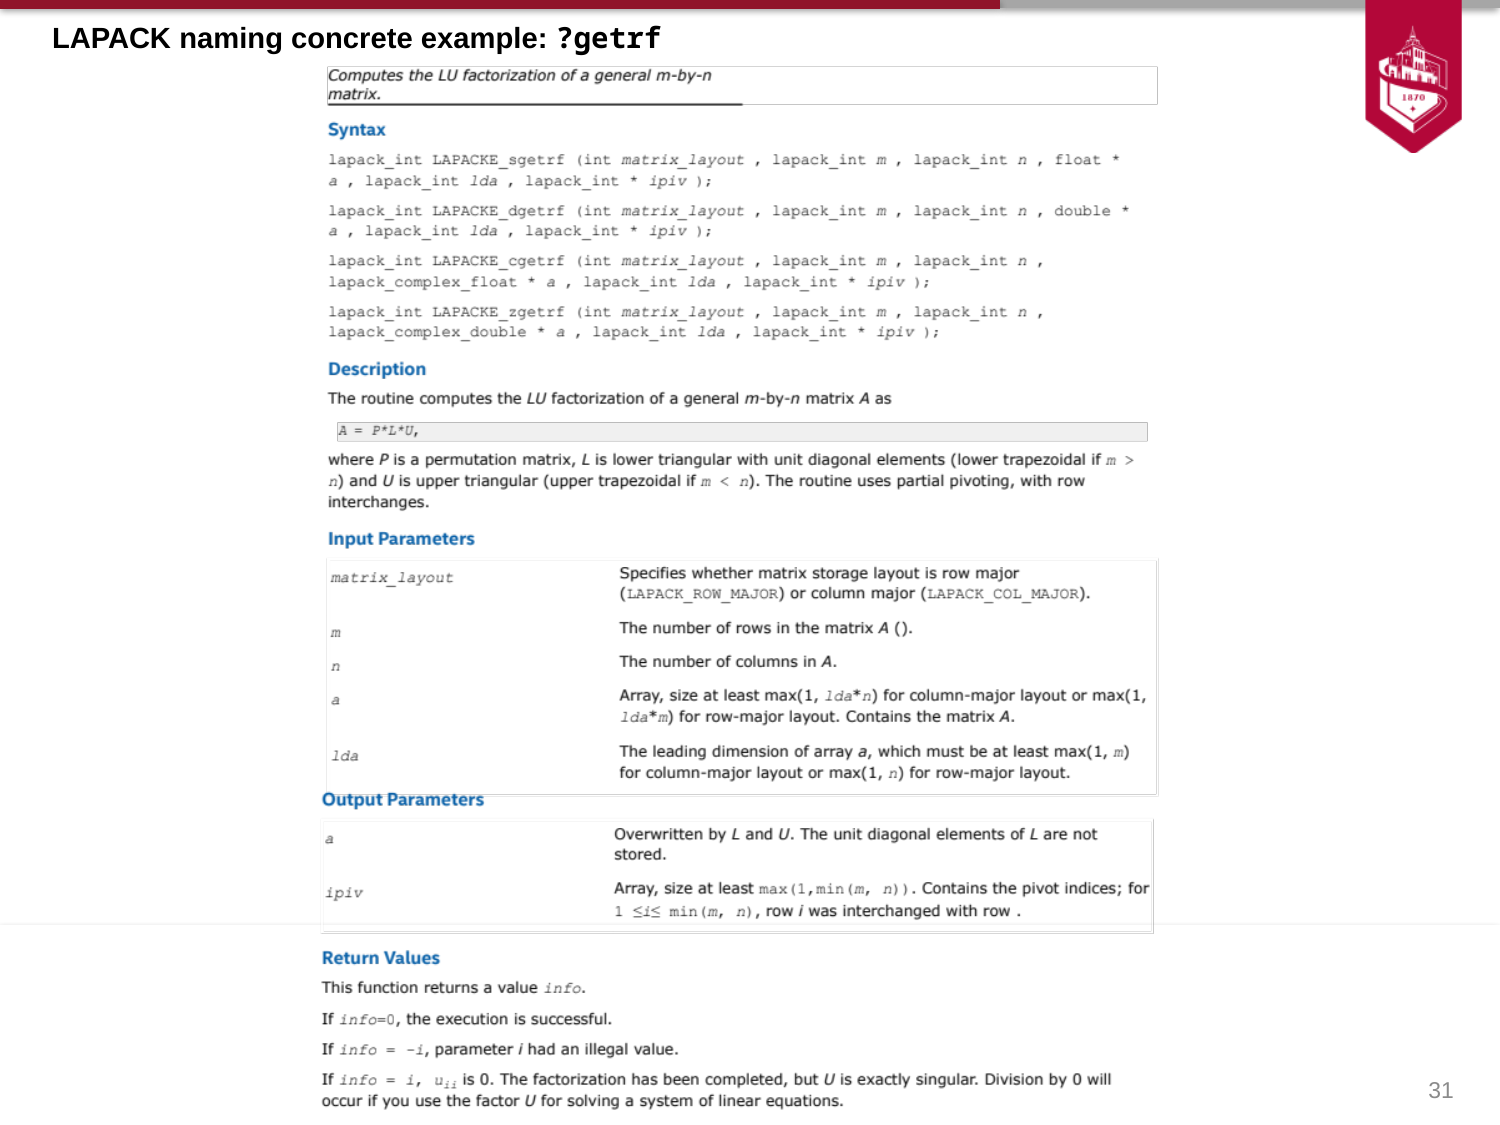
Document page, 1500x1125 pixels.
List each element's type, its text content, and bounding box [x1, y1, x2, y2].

text_box [0, 924, 1500, 1125]
title LAPACK naming concrete example: ?getrf [37, 12, 1363, 50]
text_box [318, 62, 1169, 1113]
slide_number 31 [1401, 1059, 1481, 1120]
